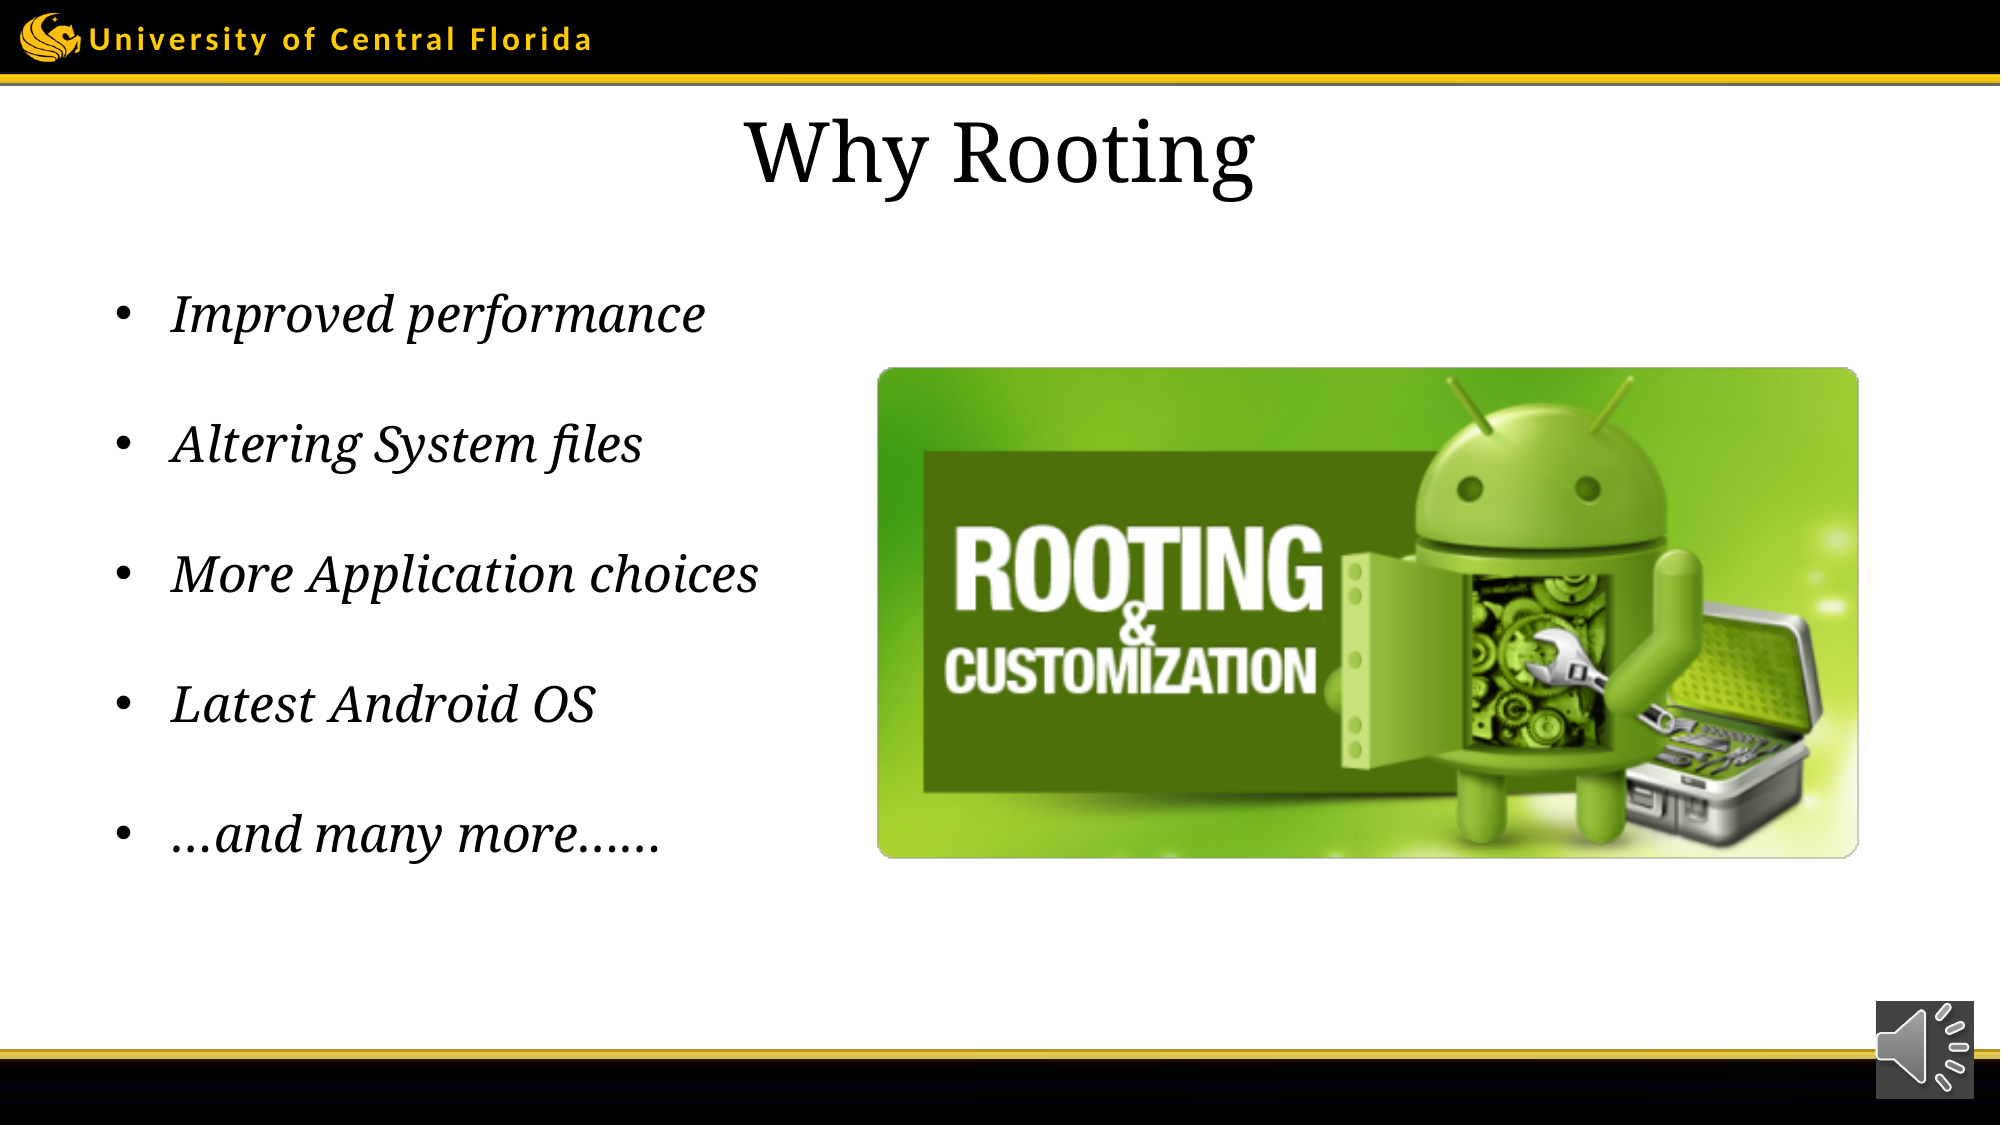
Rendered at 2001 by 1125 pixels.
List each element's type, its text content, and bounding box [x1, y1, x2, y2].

list Improved performance Altering System files More Application choices Latest Android OS …and many more…… [99, 274, 1901, 1051]
picture [0, 0, 2000, 1125]
title Why Rooting [99, 125, 1901, 264]
